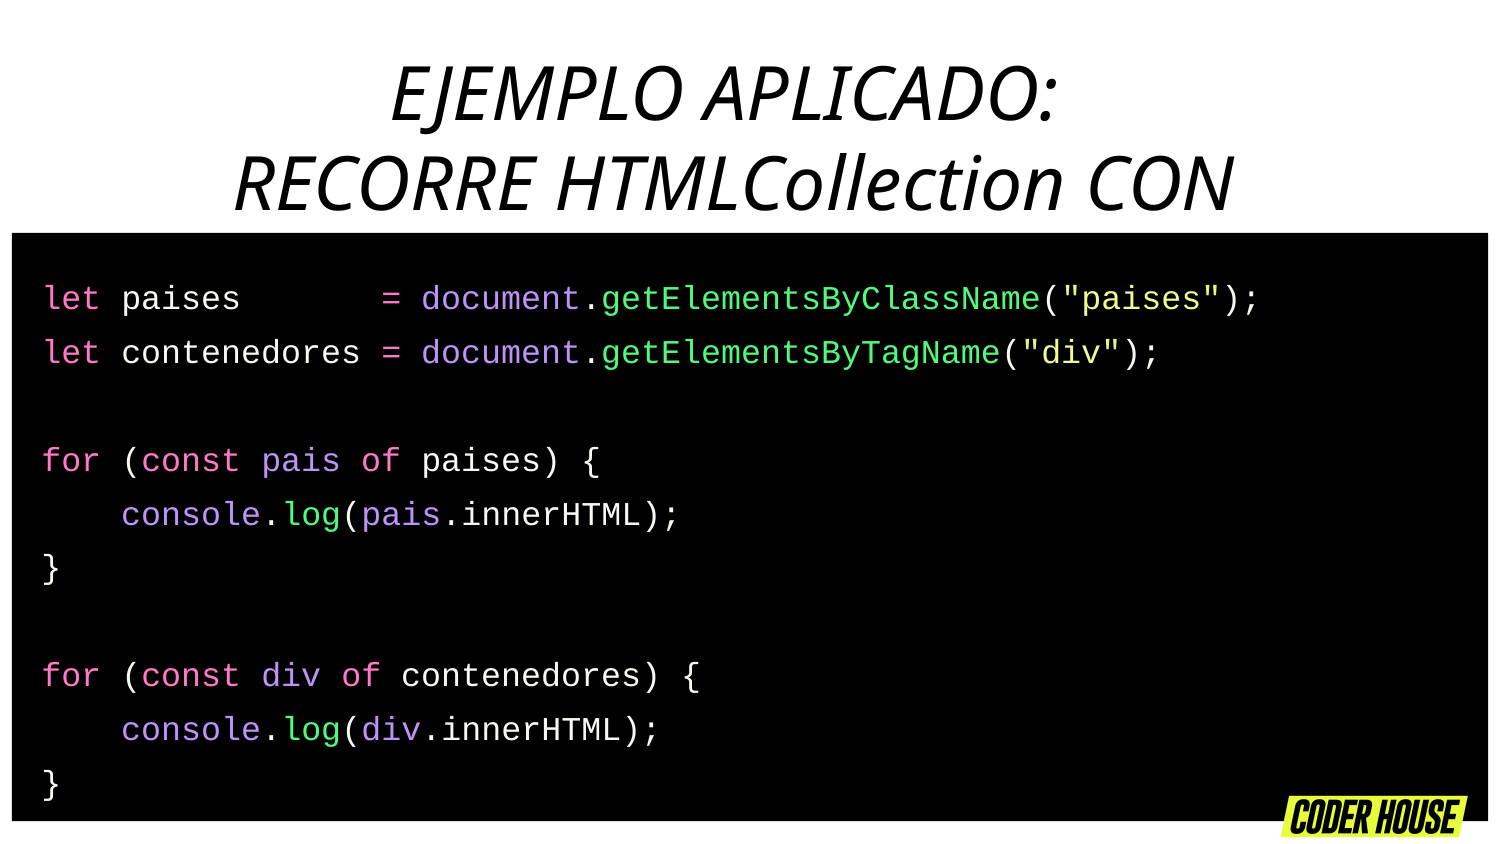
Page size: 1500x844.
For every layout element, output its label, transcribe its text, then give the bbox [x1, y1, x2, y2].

text_box let paises = document.getElementsByClassName("paises"); let contenedores = document.getElementsByTagName("div"); for (const pais of paises) { console.log(pais.innerHTML); } for (const div of contenedores) { console.log(div.innerHTML); } [11, 232, 1489, 822]
picture [1276, 789, 1472, 844]
text_box EJEMPLO APLICADO: RECORRE HTMLCollection CON FOR...OF [100, 30, 1367, 193]
